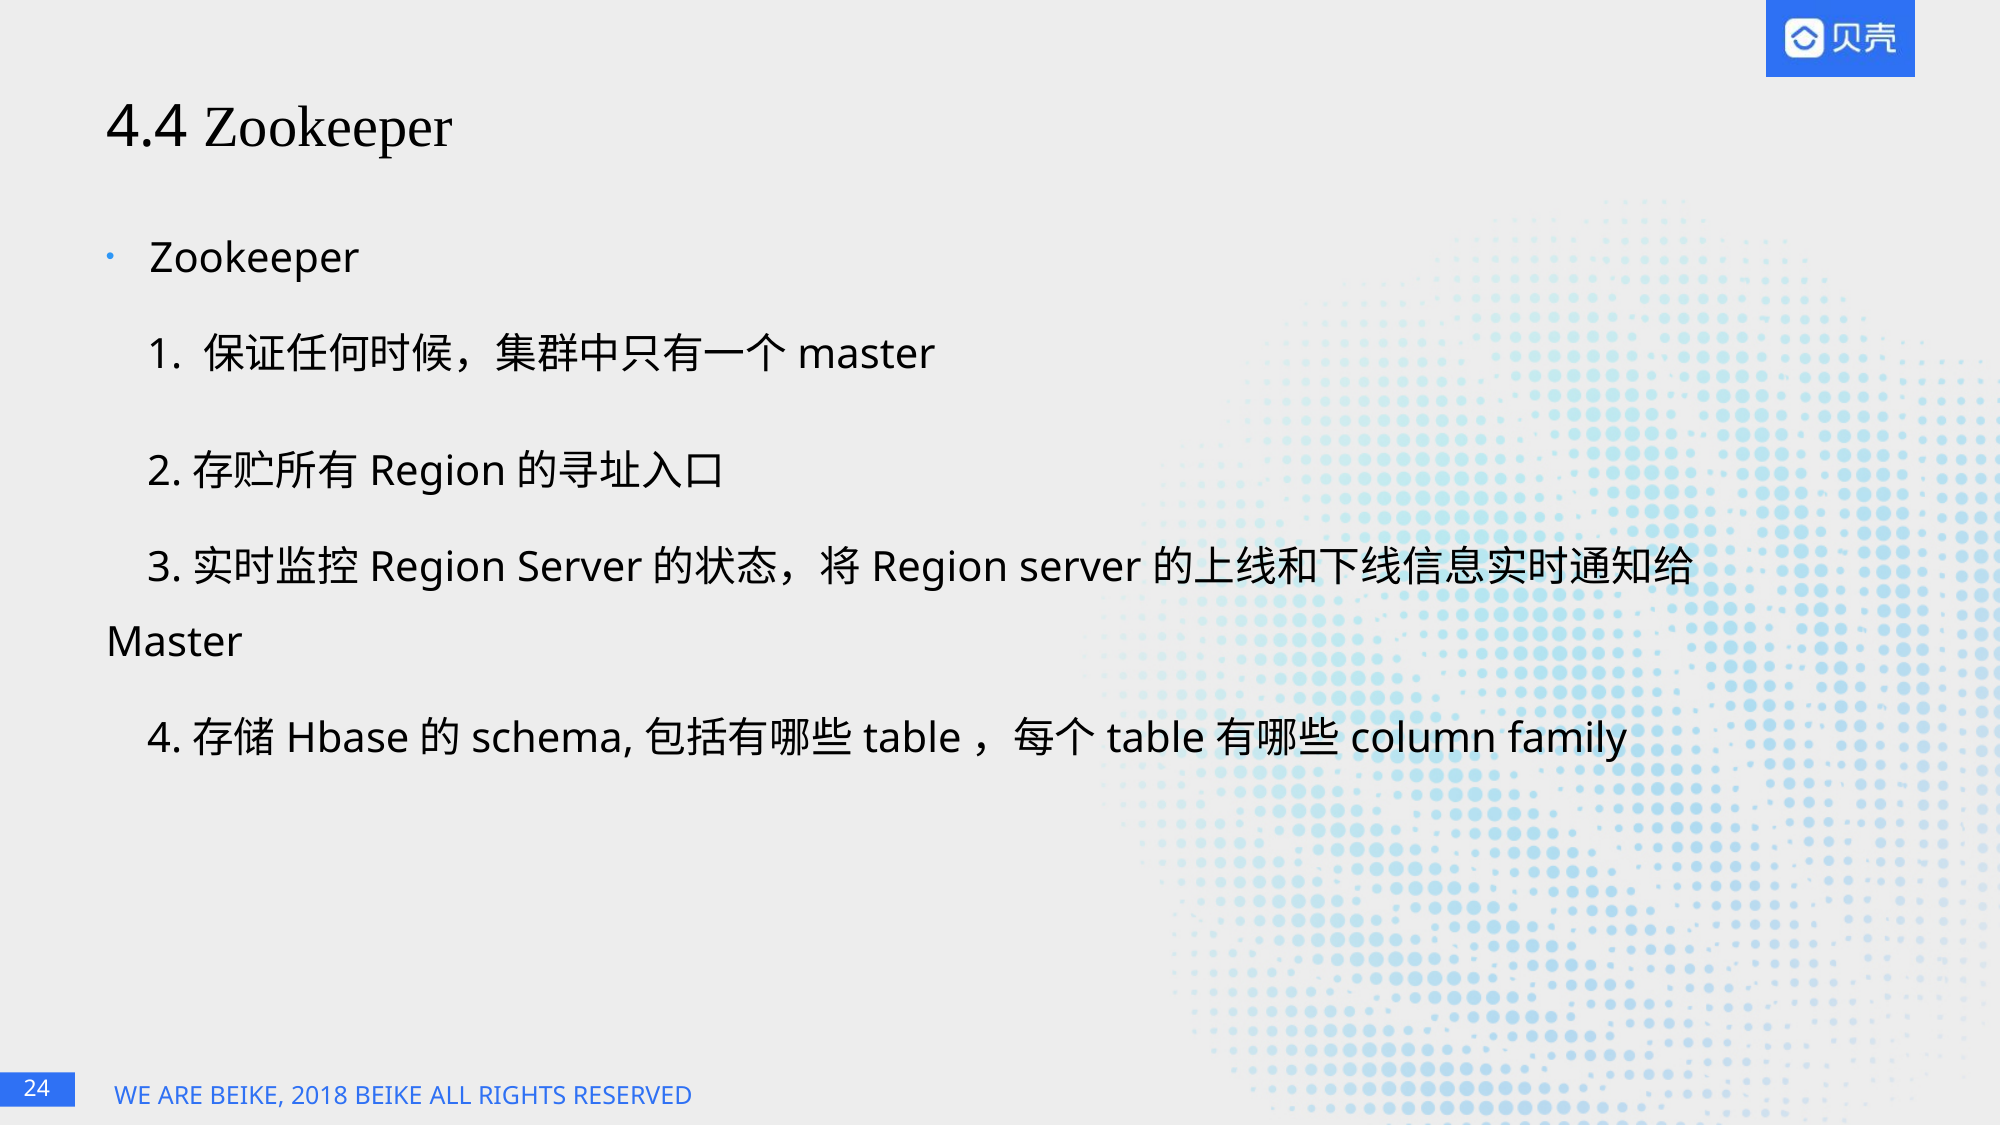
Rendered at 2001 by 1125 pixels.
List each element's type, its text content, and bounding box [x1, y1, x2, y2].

picture [0, 0, 2000, 1125]
list Zookeeper 1. 保证任何时候，集群中只有一个master 2.存贮所有Region的寻址入口 3.实时监控Region Server的状态，将Region server的上线和下线信息实时通知给Master 4.存储Hbase的schema,包括有哪些table，每个table有哪些column family [91, 213, 1845, 1104]
title 4.4 Zookeeper [91, 59, 1816, 167]
